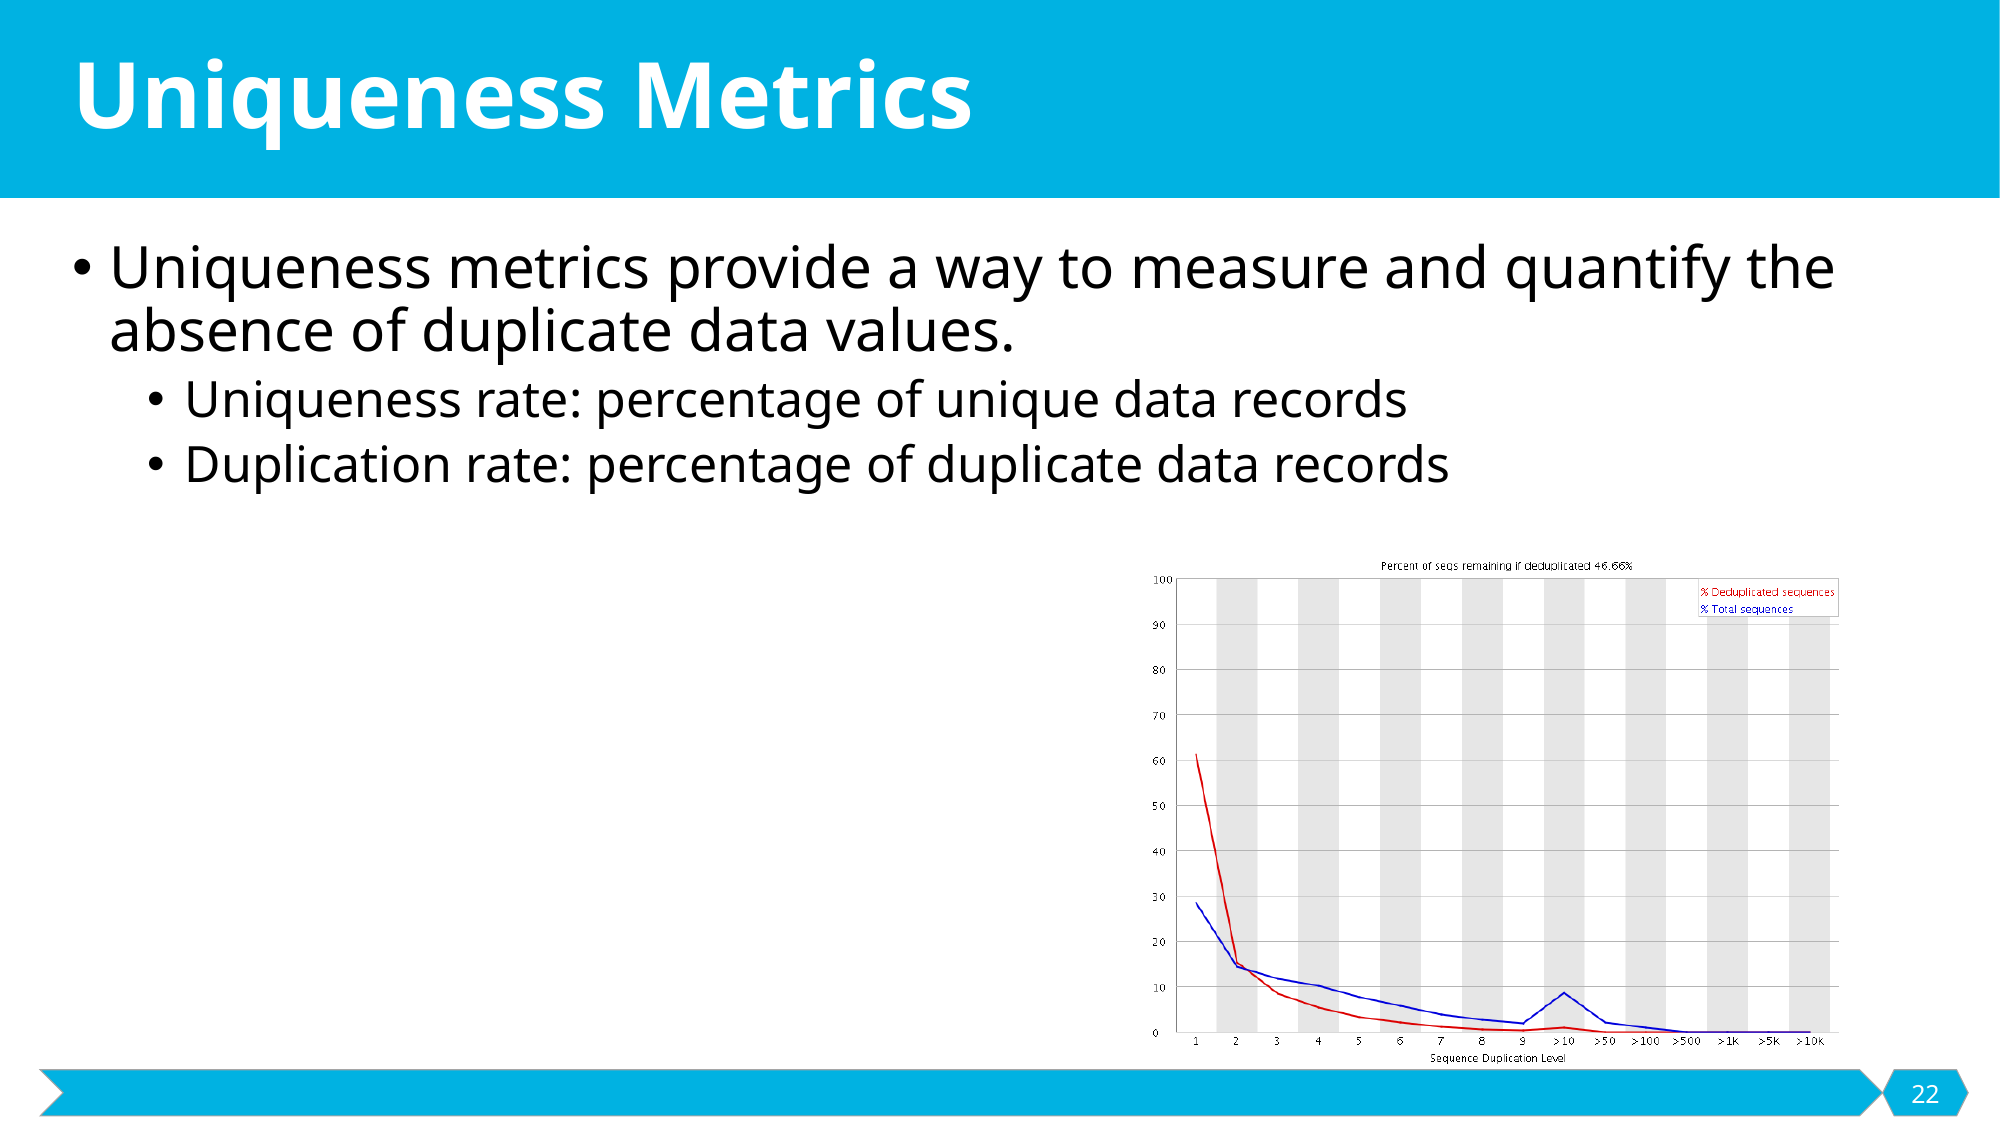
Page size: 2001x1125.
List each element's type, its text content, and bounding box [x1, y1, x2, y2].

title Uniqueness Metrics [56, 0, 1969, 199]
picture [1150, 543, 1846, 1066]
list Uniqueness metrics provide a way to measure and quantify the absence of duplicate data values. Uniqueness rate: percentage of unique data records Duplication rate: percentage of duplicate data records [56, 230, 1969, 1010]
slide_number 22 [1882, 1065, 1969, 1125]
